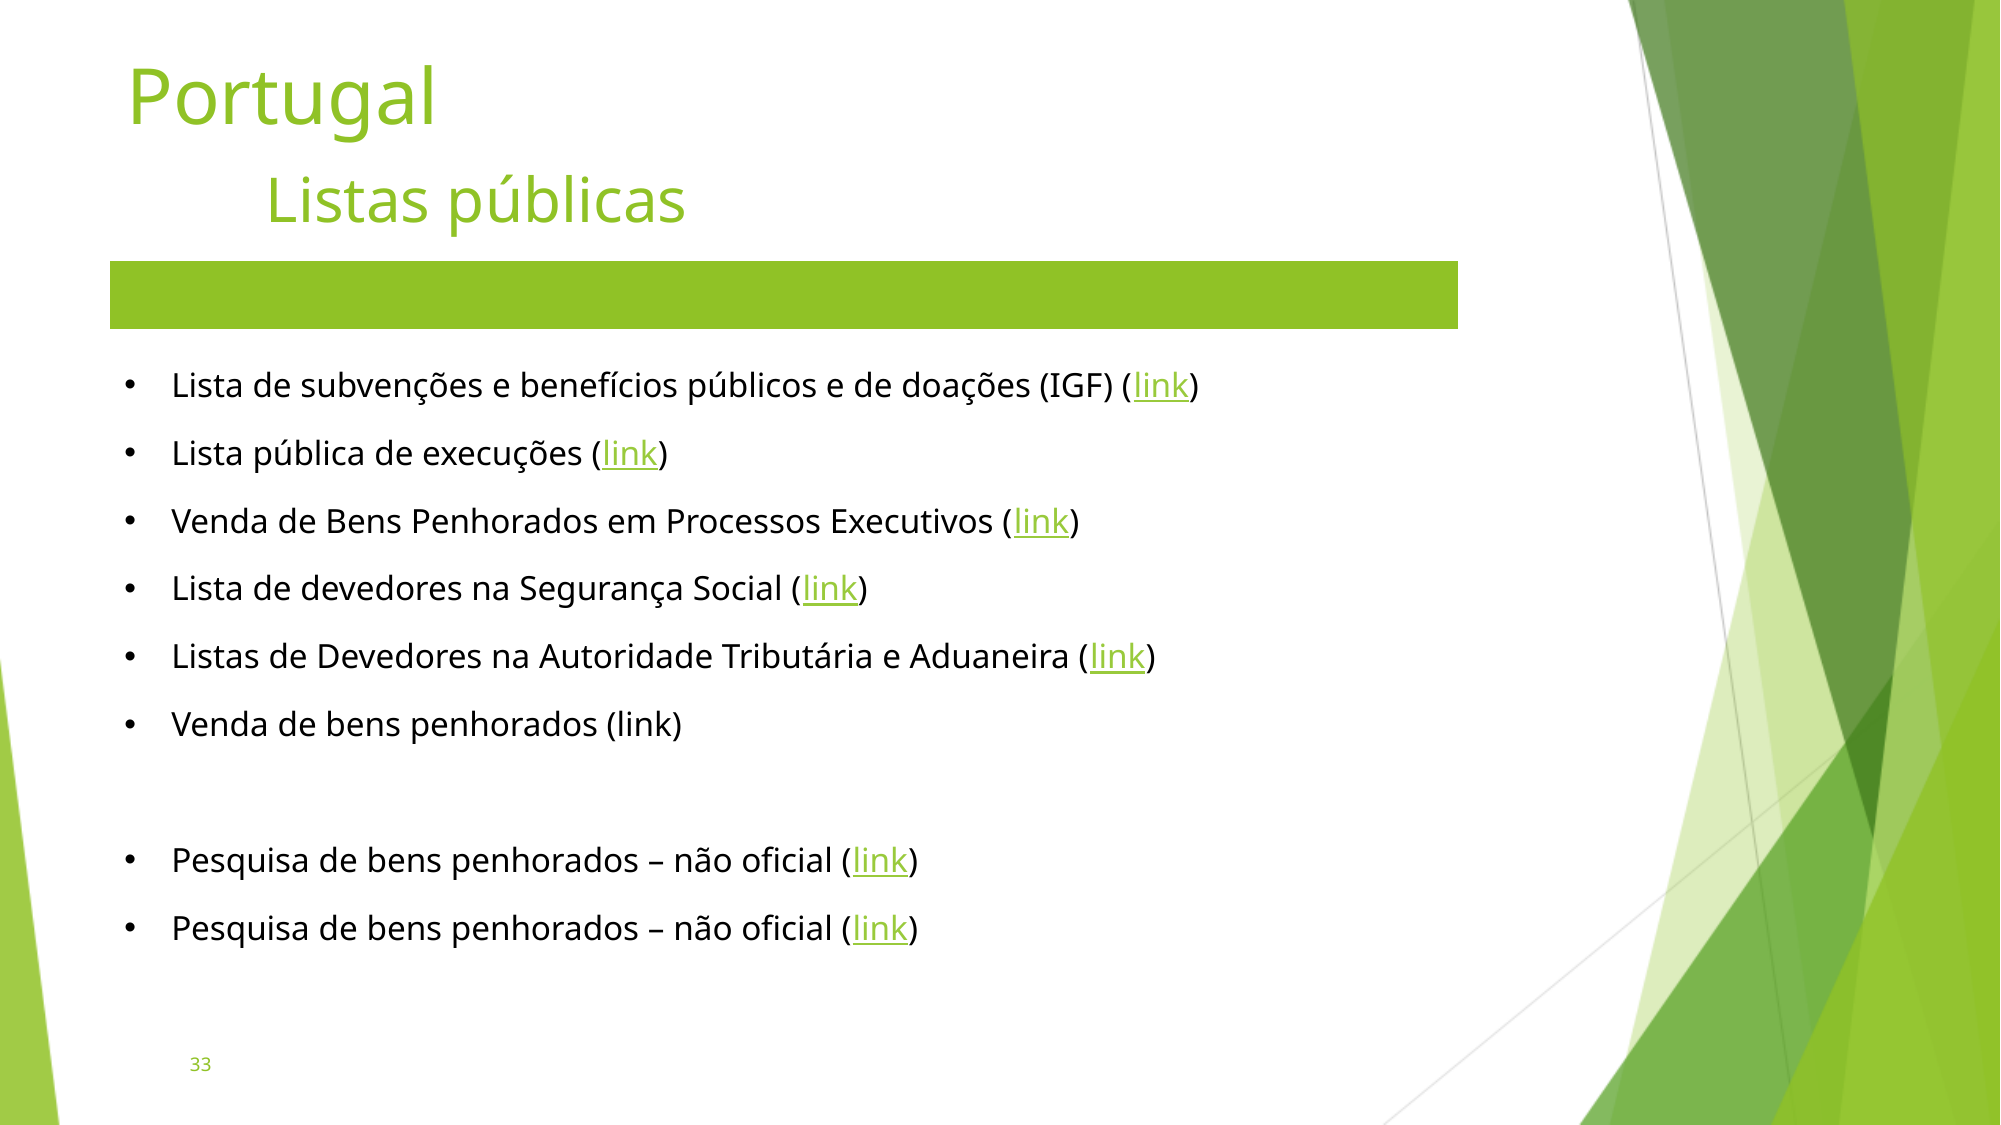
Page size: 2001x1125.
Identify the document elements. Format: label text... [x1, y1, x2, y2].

table_cell Lista de subvenções e benefícios públicos e de doações (IGF) (link) Lista pública de execuções (link) Venda de Bens Penhorados em Processos Executivos (link) Lista de devedores na Segurança Social (link) Listas de Devedores na Autoridade Tributária e Aduaneira (link) Venda de bens penhorados (link) Pesquisa de bens penhorados – não oficial (link) Pesquisa de bens penhorados – não oficial (link) [110, 334, 1458, 957]
text_box 33 [114, 1035, 227, 1095]
picture [1351, 0, 2000, 1125]
title Portugal Listas públicas [111, 34, 1779, 252]
table_header [110, 261, 1458, 329]
picture [0, 0, 110, 1125]
